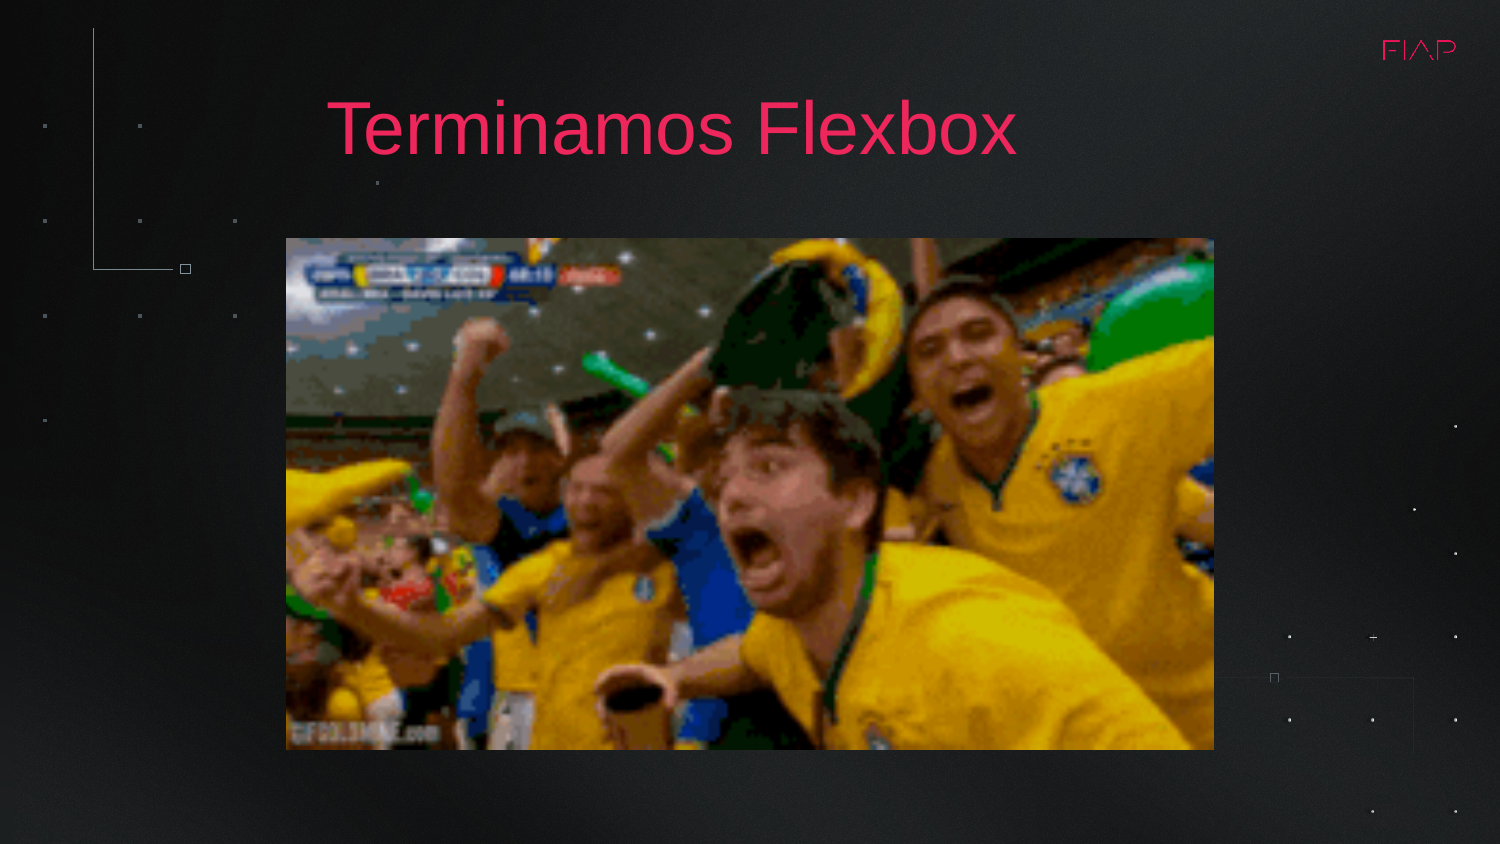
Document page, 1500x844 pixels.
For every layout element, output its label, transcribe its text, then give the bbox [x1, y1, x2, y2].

picture [0, 0, 1500, 844]
text_box Terminamos Flexbox [383, 72, 1126, 177]
